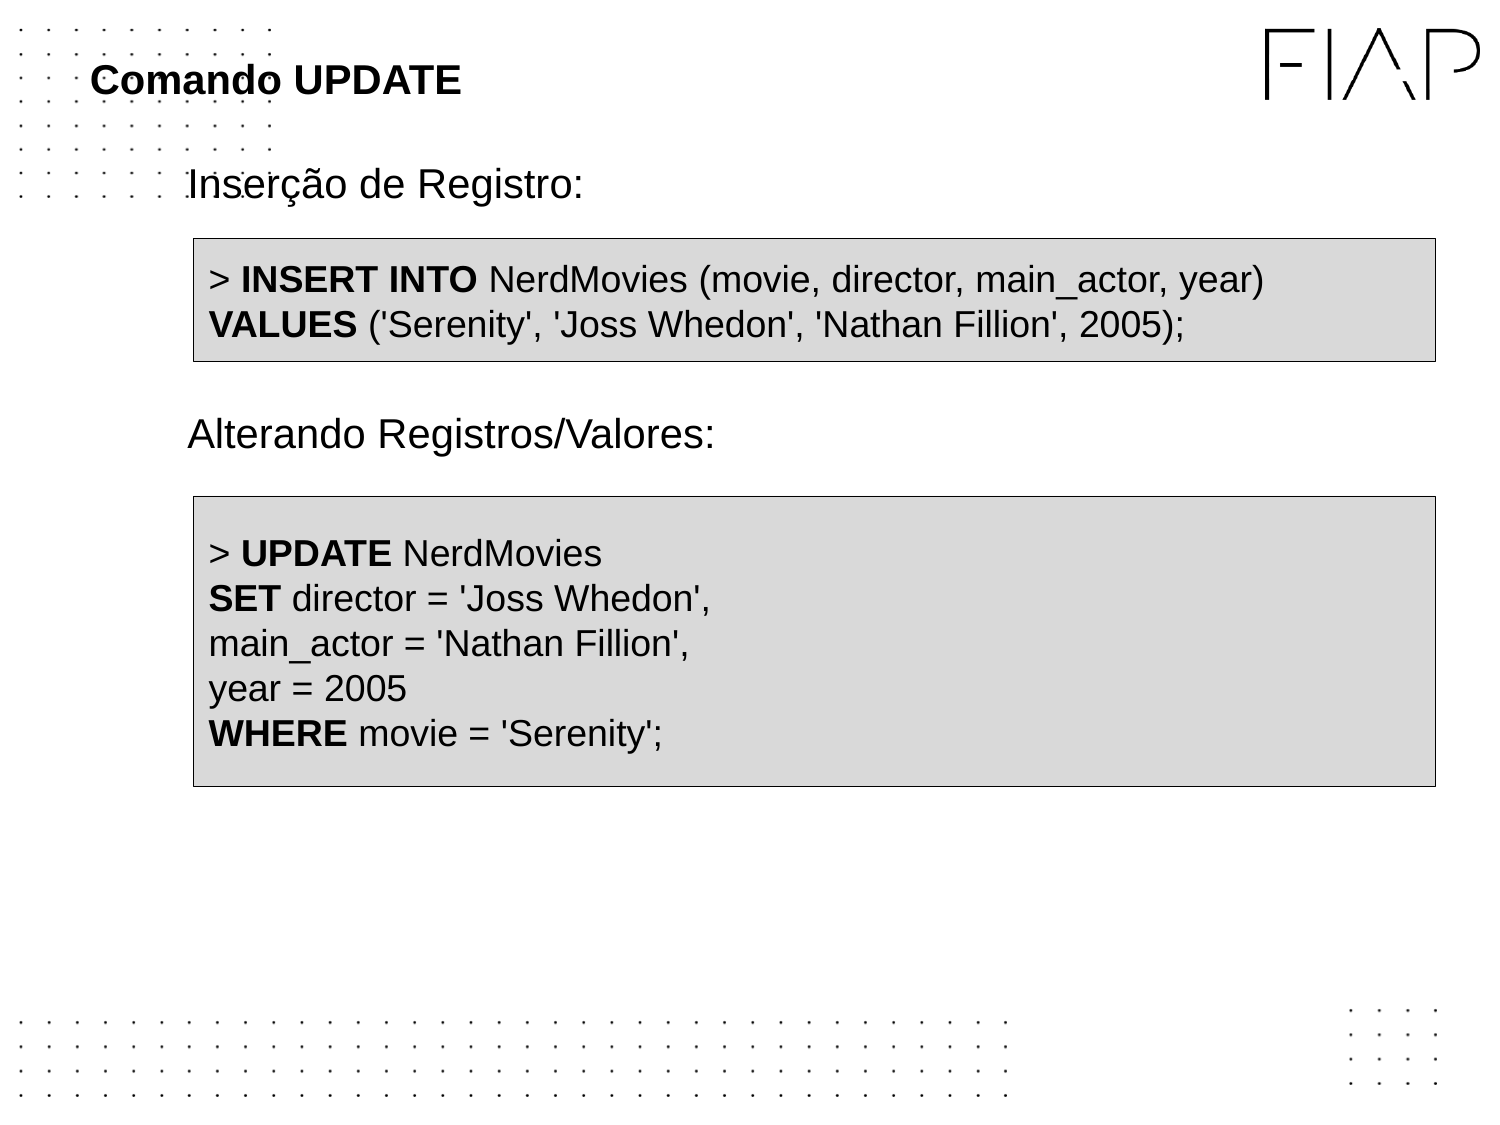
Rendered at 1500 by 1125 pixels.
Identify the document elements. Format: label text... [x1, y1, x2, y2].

title Comando UPDATE [75, 45, 1425, 233]
picture [1265, 28, 1480, 100]
text_box Inserção de Registro: Alterando Registros/Valores: [172, 233, 1376, 915]
picture [1344, 1007, 1437, 1085]
text_box > UPDATE NerdMovies SET director = 'Joss Whedon', main_actor = 'Nathan Fillion', year = 2005 WHERE movie = 'Serenity'; [192, 494, 1437, 789]
picture [19, 1019, 1007, 1097]
picture [19, 28, 271, 198]
text_box > INSERT INTO NerdMovies (movie, director, main_actor, year) VALUES ('Serenity', 'Joss Whedon', 'Nathan Fillion', 2005); [192, 237, 1437, 363]
